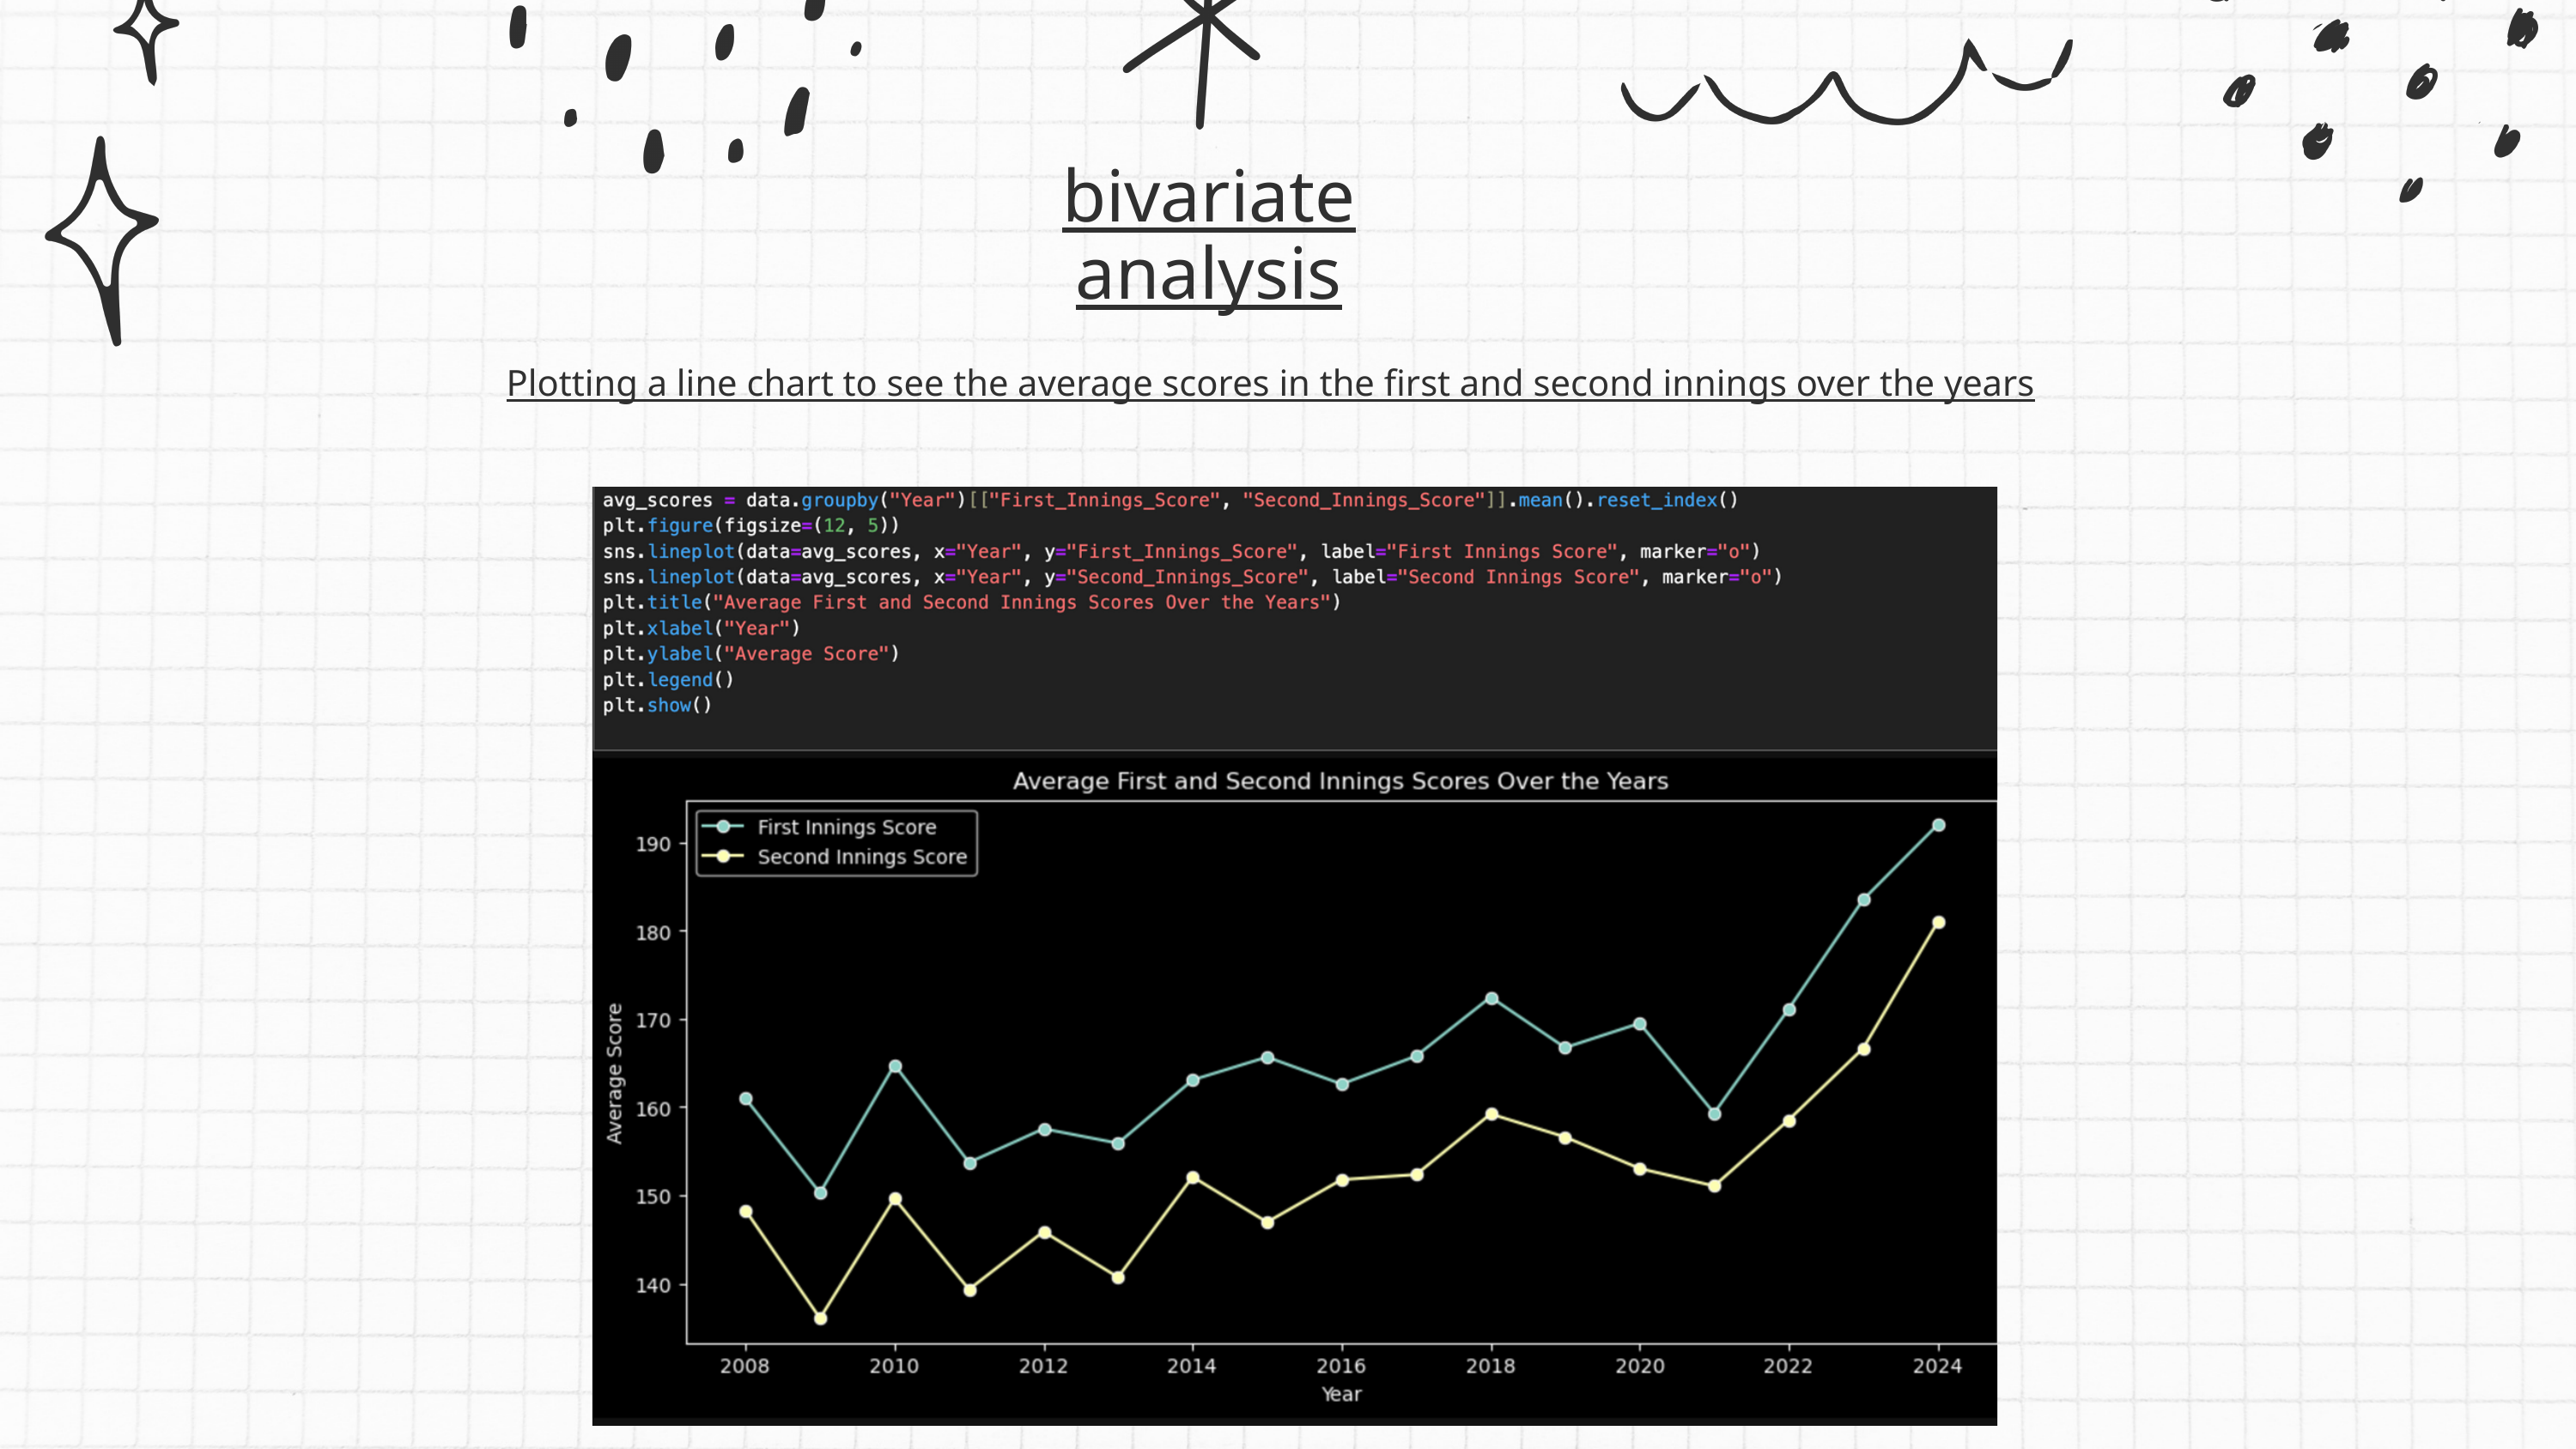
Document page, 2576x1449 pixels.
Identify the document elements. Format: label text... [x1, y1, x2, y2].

text_box [1620, 38, 2073, 130]
text_box [2204, 0, 2576, 203]
text_box Plotting a line chart to see the average scores in the first and second innings over the years [506, 365, 2092, 443]
text_box [506, 0, 866, 175]
text_box [0, 0, 2576, 1449]
text_box [592, 487, 1998, 1426]
text_box [1122, 0, 1296, 130]
text_box bivariate analysis [954, 159, 1463, 314]
text_box [43, 0, 180, 348]
